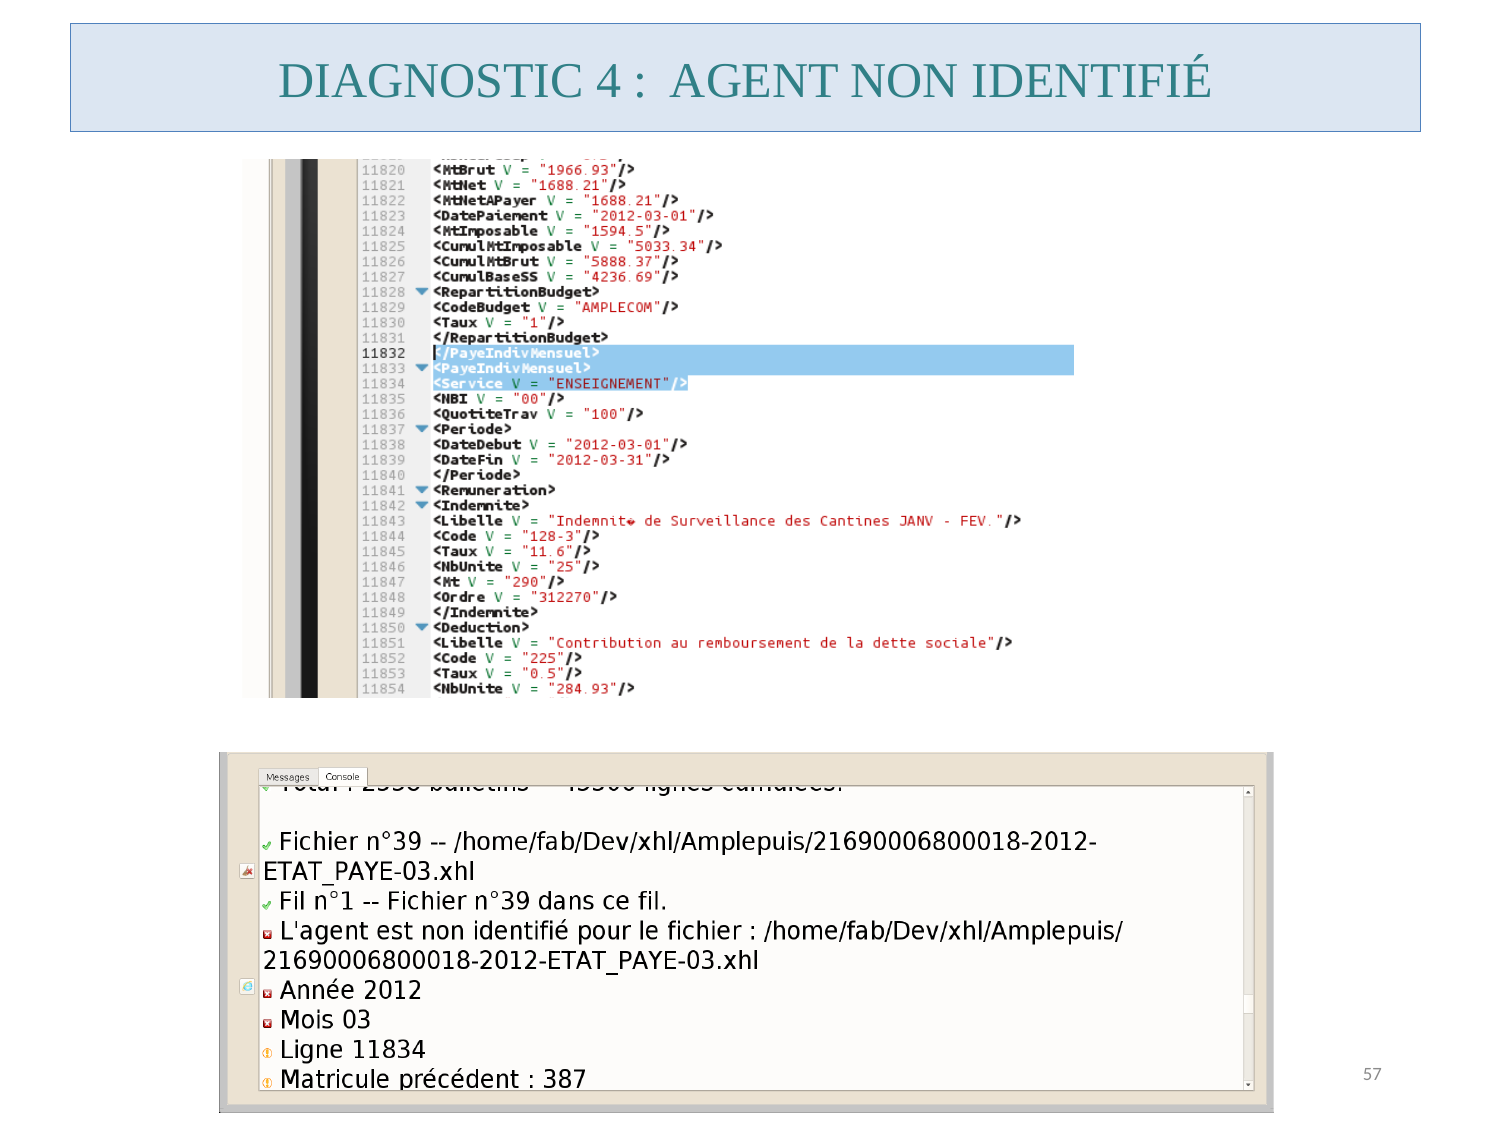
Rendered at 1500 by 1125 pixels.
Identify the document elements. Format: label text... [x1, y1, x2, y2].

picture [191, 752, 1274, 1113]
text_box DIAGNOSTIC 4 : AGENT NON Identifié [70, 23, 1421, 132]
picture [242, 159, 1074, 698]
slide_number 57 [1274, 1042, 1397, 1103]
